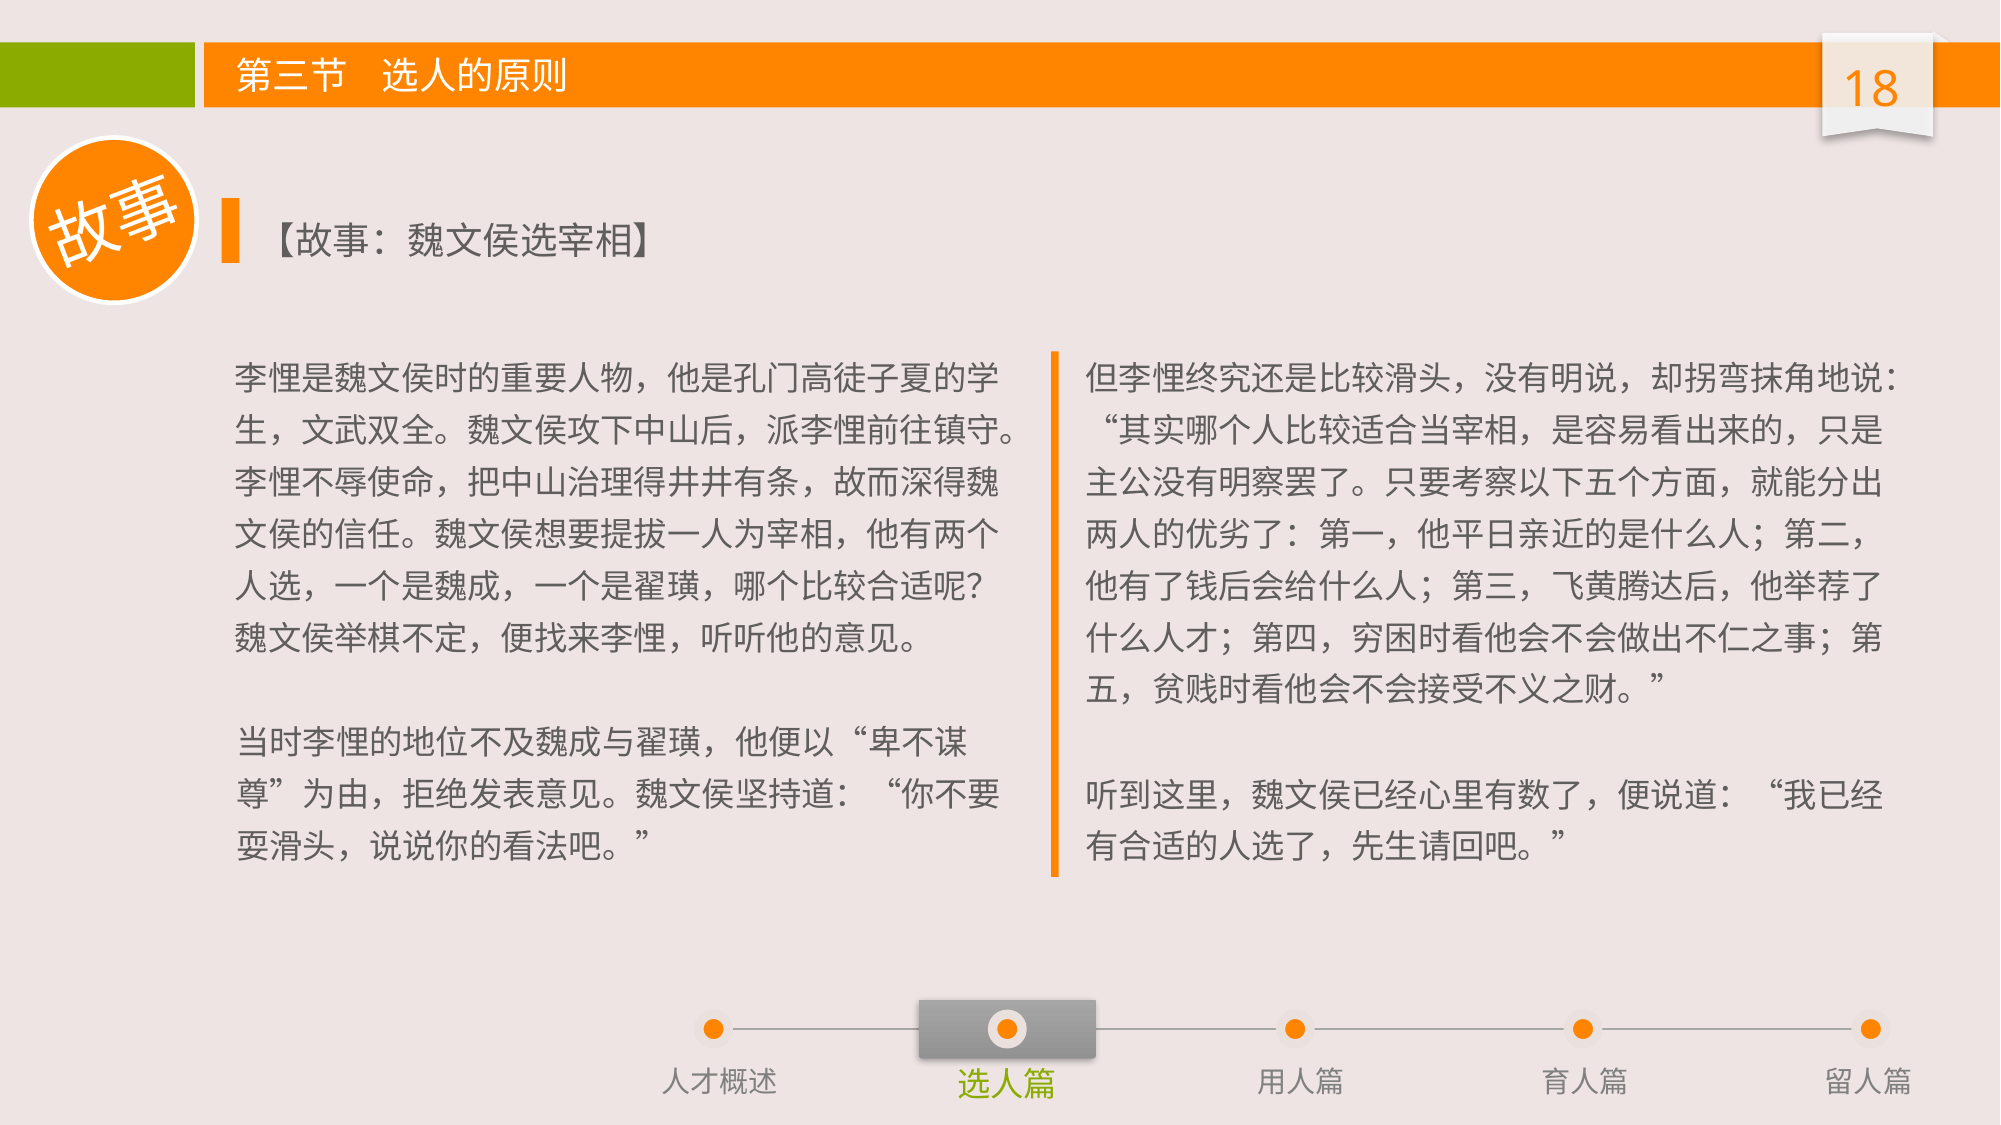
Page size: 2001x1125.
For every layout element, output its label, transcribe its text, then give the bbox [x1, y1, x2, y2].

text_box [1049, 349, 1061, 879]
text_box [31, 137, 197, 304]
text_box 听到这里，魏文侯已经心里有数了，便说道：“我已经有合适的人选了，先生请回吧。” [1070, 754, 1922, 873]
text_box 当时李悝的地位不及魏成与翟璜，他便以“卑不谋尊”为由，拒绝发表意见。魏文侯坚持道：“你不要耍滑头，说说你的看法吧。” [221, 701, 1048, 873]
text_box 李悝是魏文侯时的重要人物，他是孔门高徒子夏的学生，文武双全。魏文侯攻下中山后，派李悝前往镇守。李悝不辱使命，把中山治理得井井有条，故而深得魏文侯的信任。魏文侯想要提拔一人为宰相，他有两个人选，一个是魏成，一个是翟璜，哪个比较合适呢？魏文侯举棋不定，便找来李悝，听听他的意见。 [220, 338, 1048, 664]
text_box [220, 196, 241, 265]
text_box 【故事：魏文侯选宰相】 [243, 196, 1029, 270]
text_box 但李悝终究还是比较滑头，没有明说，却拐弯抹角地说：“其实哪个人比较适合当宰相，是容易看出来的，只是主公没有明察罢了。只要考察以下五个方面，就能分出两人的优劣了：第一，他平日亲近的是什么人；第二，他有了钱后会给什么人；第三，飞黄腾达后，他举荐了什么人才；第四，穷困时看他会不会做出不仁之事；第五，贫贱时看他会不会接受不义之财。” [1070, 338, 1922, 716]
